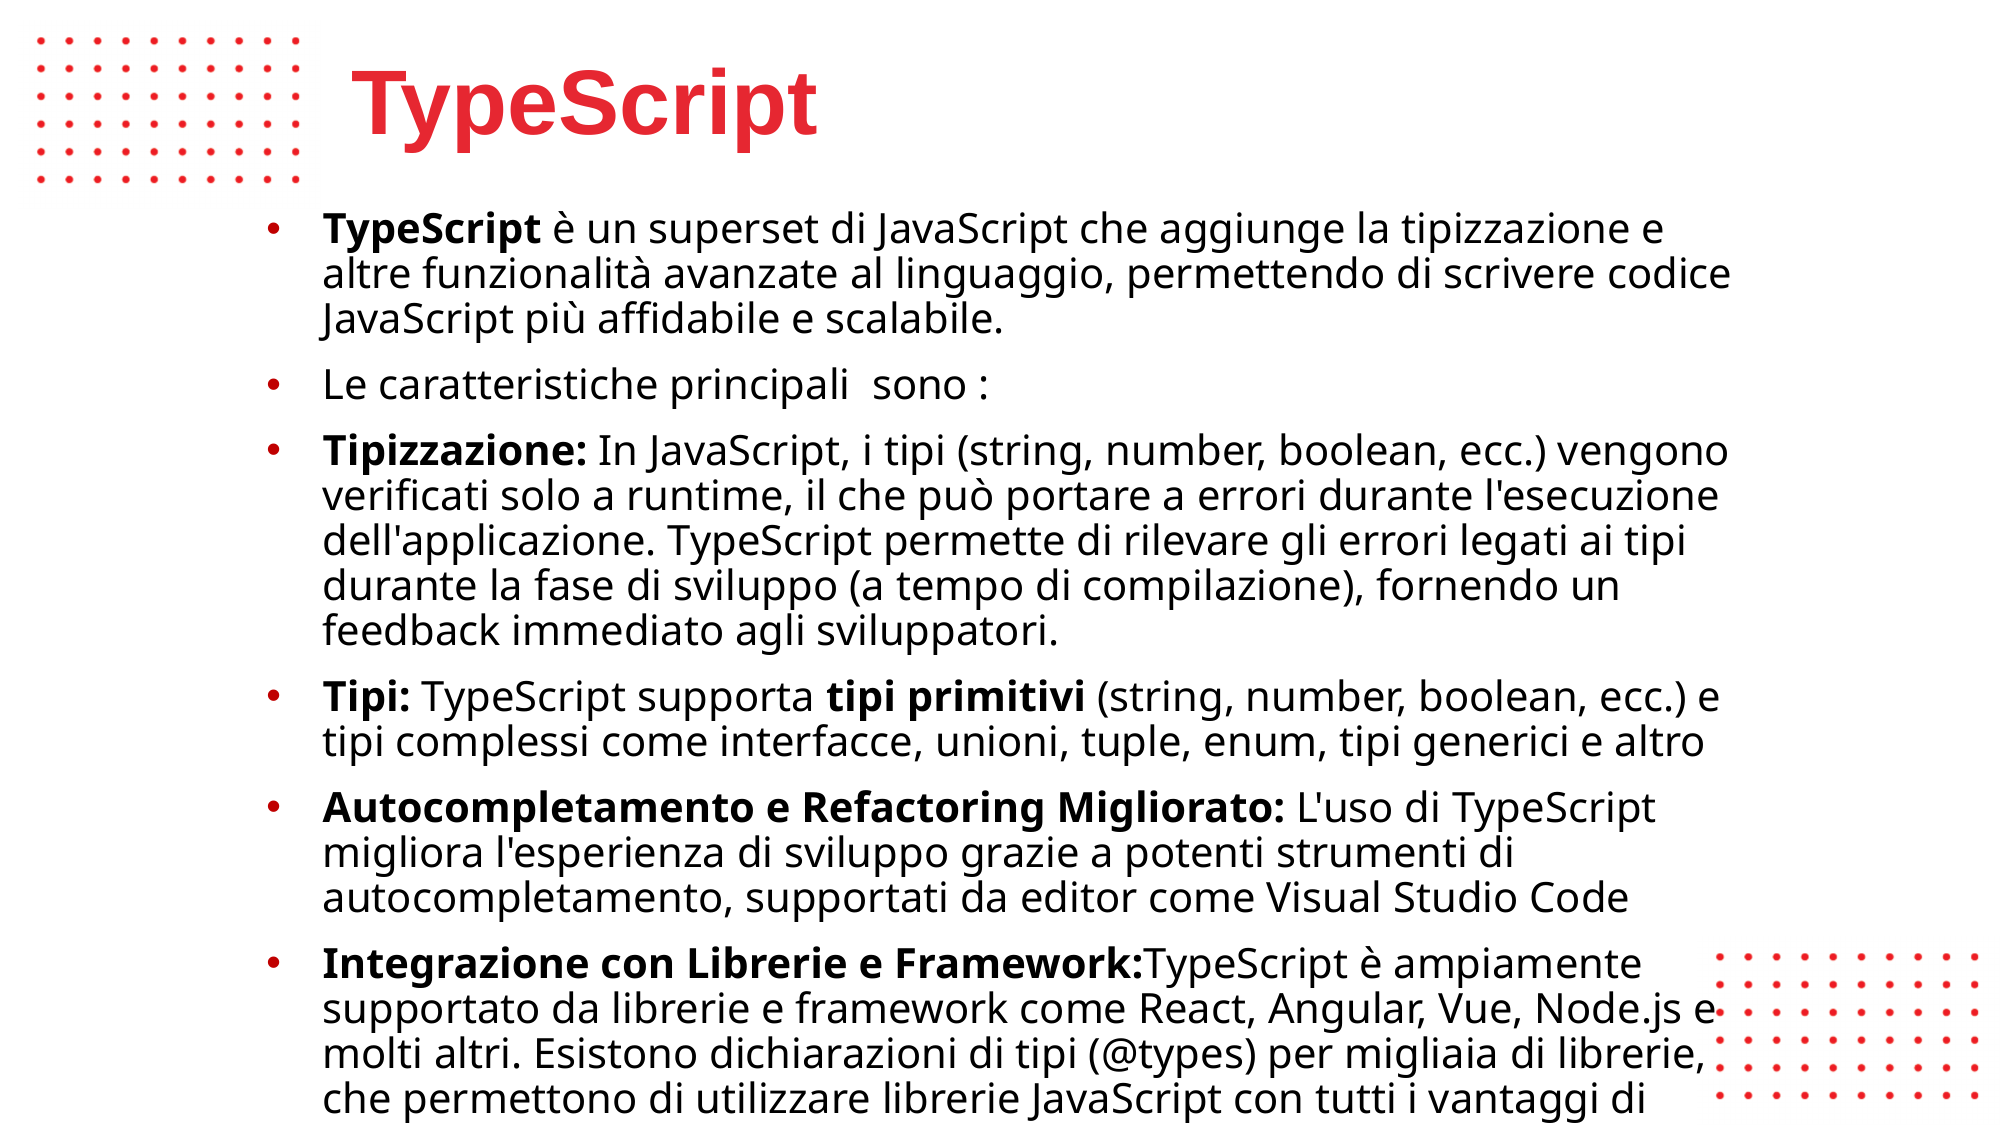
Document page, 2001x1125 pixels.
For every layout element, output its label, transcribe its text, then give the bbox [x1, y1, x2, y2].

picture [1698, 937, 1999, 1124]
list TypeScript è un superset di JavaScript che aggiunge la tipizzazione e altre funzionalità avanzate al linguaggio, permettendo di scrivere codice JavaScript più affidabile e scalabile. Le caratteristiche principali sono : Tipizzazione: In JavaScript, i tipi (string, number, boolean, ecc.) vengono verificati solo a runtime, il che può portare a errori durante l'esecuzione dell'applicazione. TypeScript permette di rilevare gli errori legati ai tipi durante la fase di sviluppo (a tempo di compilazione), fornendo un feedback immediato agli sviluppatori. Tipi: TypeScript supporta tipi primitivi (string, number, boolean, ecc.) e tipi complessi come interfacce, unioni, tuple, enum, tipi generici e altro Autocompletamento e Refactoring Migliorato: L'uso di TypeScript migliora l'esperienza di sviluppo grazie a potenti strumenti di autocompletamento, supportati da editor come Visual Studio Code Integrazione con Librerie e Framework:TypeScript è ampiamente supportato da librerie e framework come React, Angular, Vue, Node.js e molti altri. Esistono dichiarazioni di tipi (@types) per migliaia di librerie, che permettono di utilizzare librerie JavaScript con tutti i vantaggi di TypeScript. [251, 200, 1749, 1027]
title TypeScript [336, 48, 1837, 169]
picture [19, 21, 320, 208]
